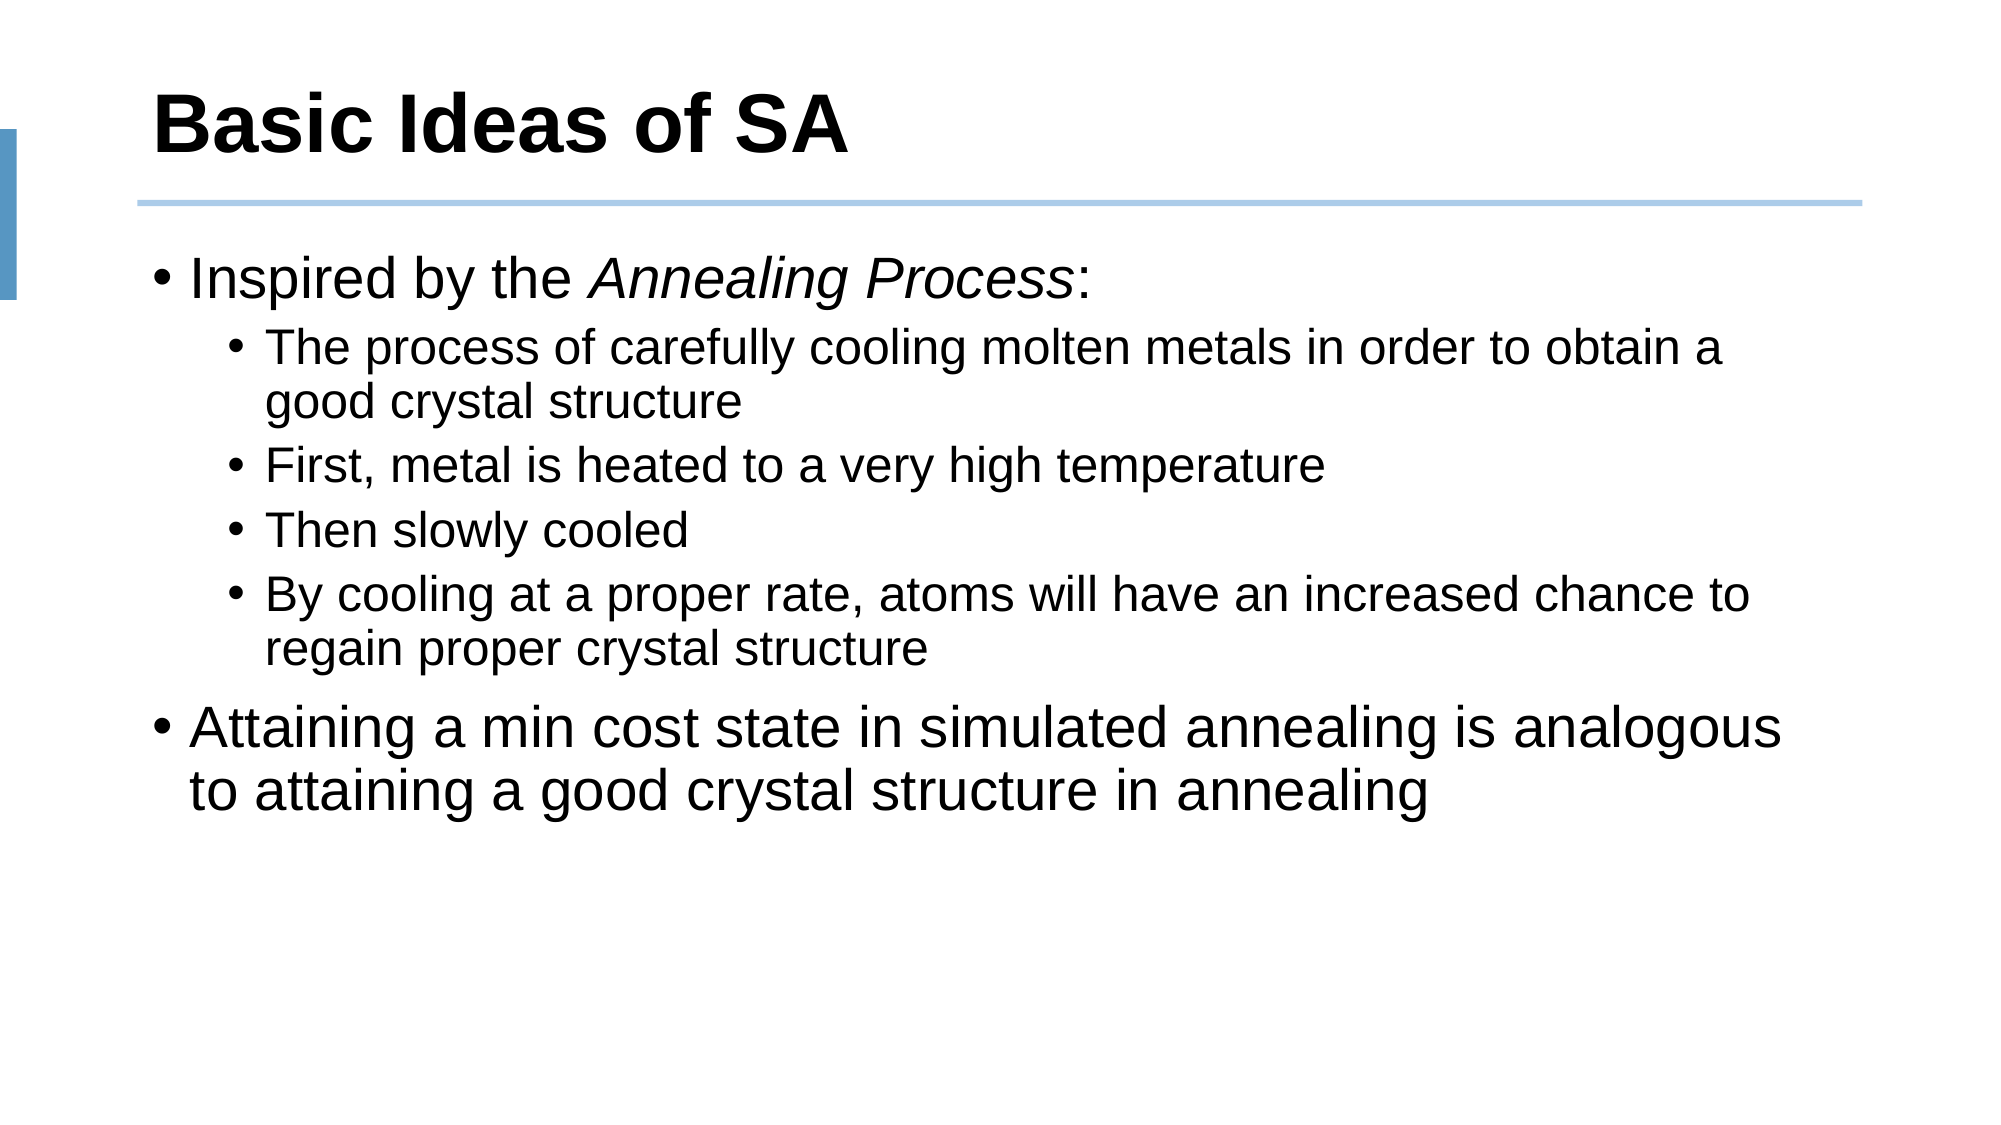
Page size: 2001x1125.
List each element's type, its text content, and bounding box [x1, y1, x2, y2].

title Basic Ideas of SA [137, 42, 1863, 208]
list Inspired by the Annealing Process: The process of carefully cooling molten metals in order to obtain a good crystal structure First, metal is heated to a very high temperature Then slowly cooled By cooling at a proper rate, atoms will have an increased chance to regain proper crystal structure Attaining a min cost state in simulated annealing is analogous to attaining a good crystal structure in annealing [137, 240, 1863, 1014]
